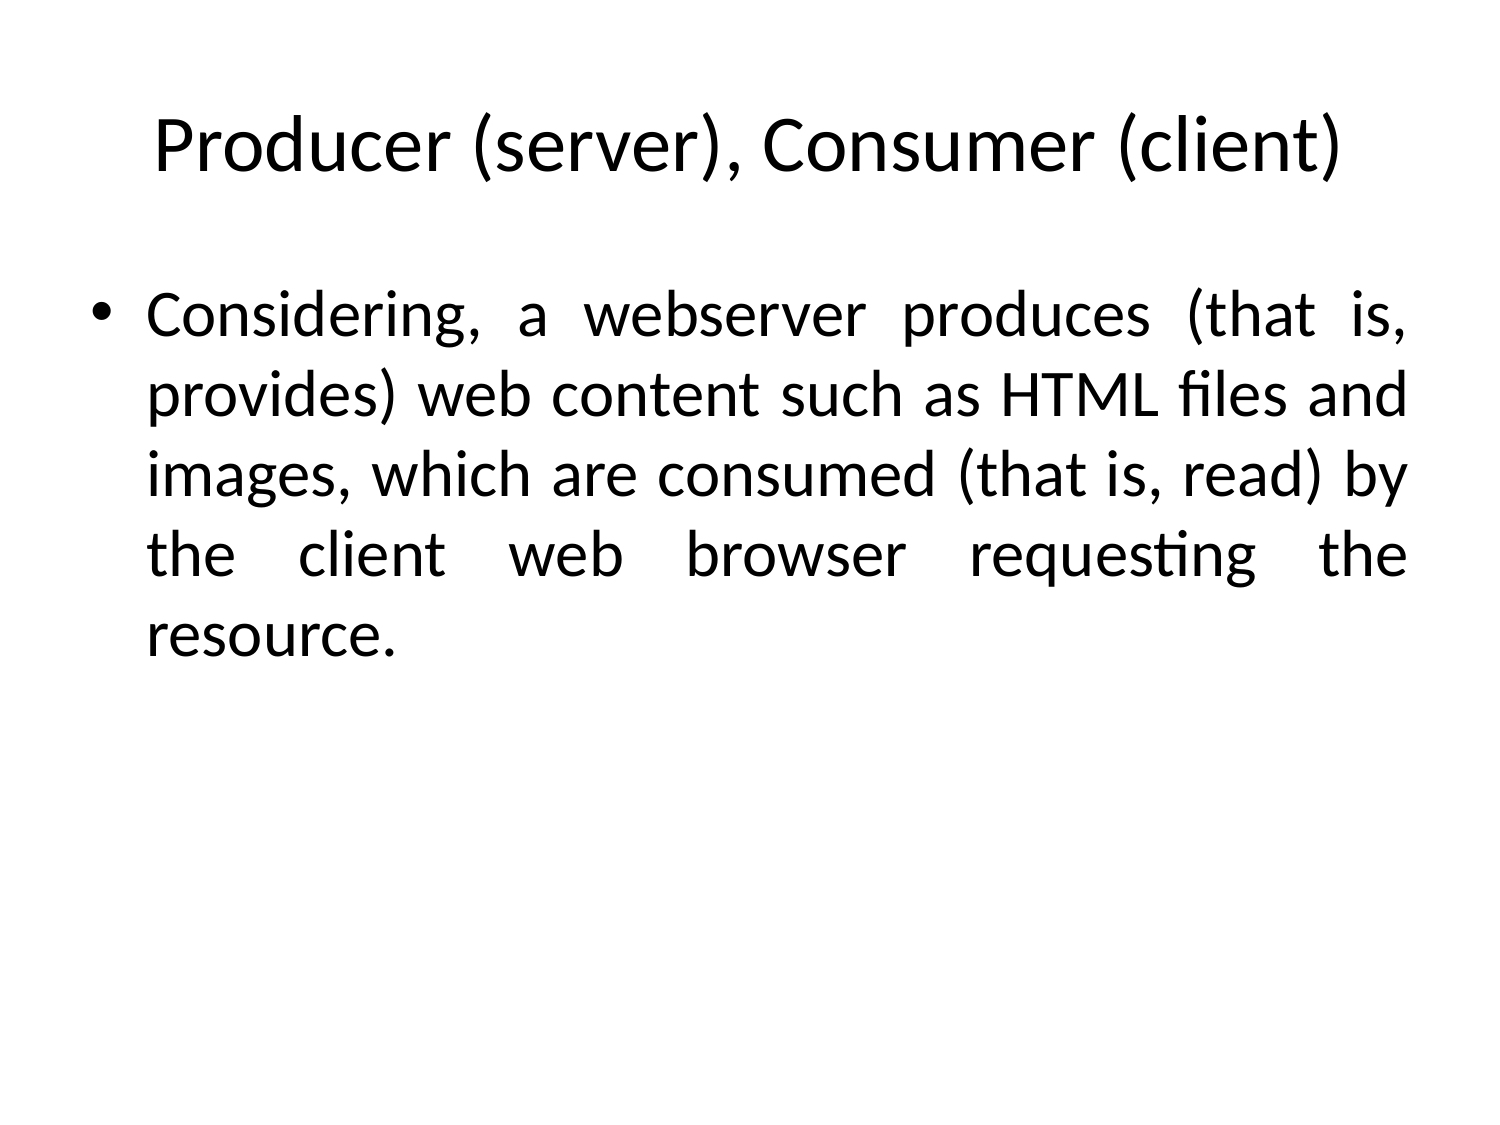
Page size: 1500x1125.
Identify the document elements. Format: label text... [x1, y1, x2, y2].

title Producer (server), Consumer (client) [75, 45, 1425, 233]
list Considering, a webserver produces (that is, provides) web content such as HTML files and images, which are consumed (that is, read) by the client web browser requesting the resource. [75, 262, 1425, 1005]
